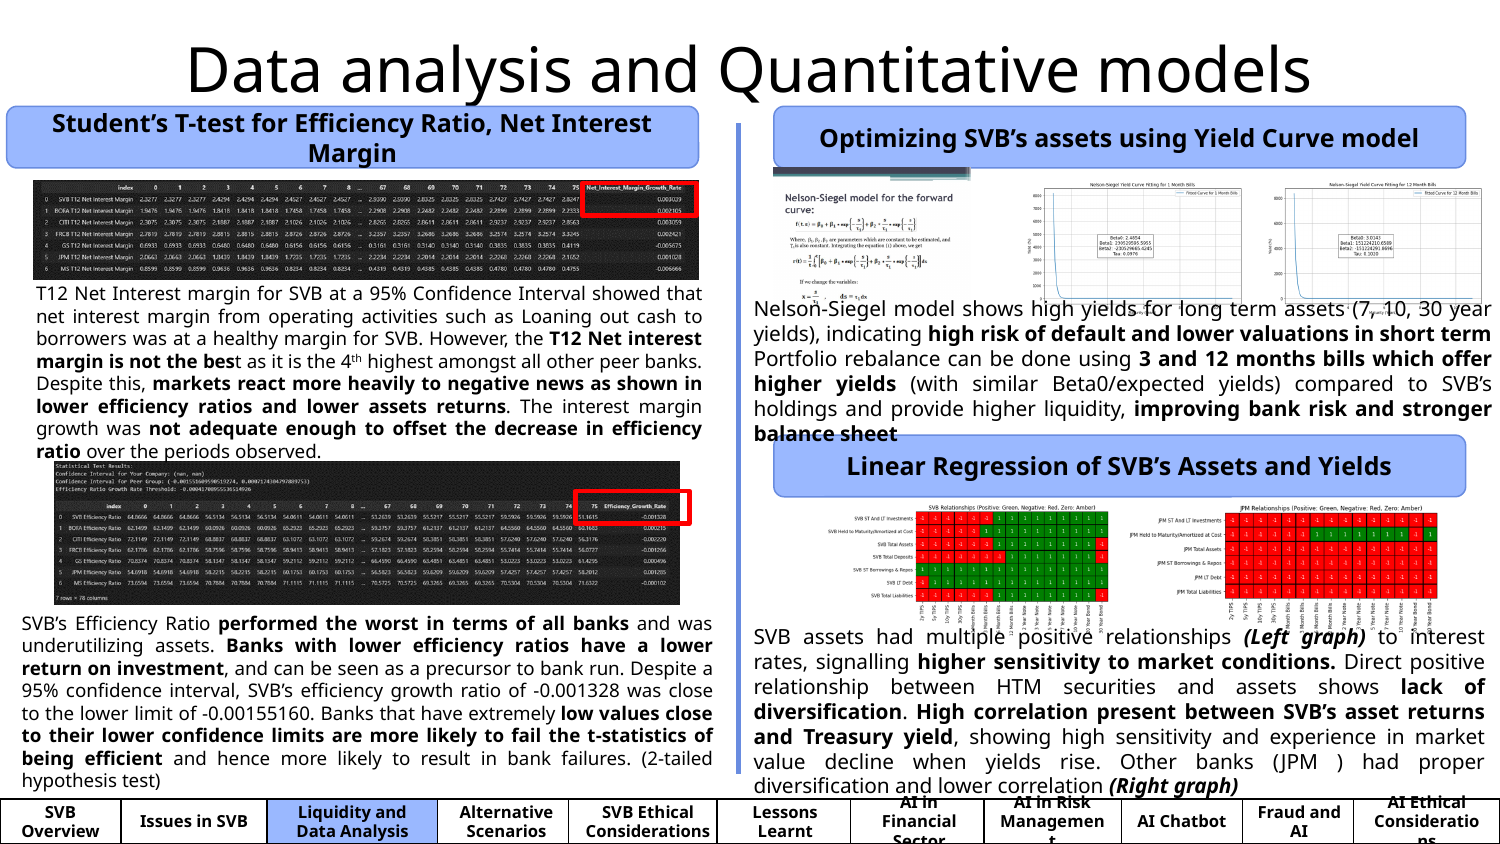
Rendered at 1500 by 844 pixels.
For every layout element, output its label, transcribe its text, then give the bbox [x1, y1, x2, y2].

text_box AI Chatbot [1121, 799, 1242, 844]
text_box Linear Regression of SVB’s Assets and Yields [773, 435, 1466, 497]
text_box SVB Overview [0, 798, 120, 844]
text_box T12 Net Interest margin for SVB at a 95% Confidence Interval showed that net interest margin from operating activities such as Loaning out cash to borrowers was at a healthy margin for SVB. However, the T12 Net interest margin is not the best as it is the 4th highest amongst all other peer banks. Despite this, markets react more heavily to negative news as shown in lower efficiency ratios and lower assets returns. The interest margin growth was not adequate enough to offset the decrease in efficiency ratio over the periods observed. [21, 267, 717, 477]
picture [1266, 180, 1484, 317]
text_box Fraud and AI [1242, 799, 1353, 844]
picture [54, 461, 680, 605]
subtitle SVB assets had multiple positive relationships (Left graph) to interest rates, signalling higher sensitivity to market conditions. Direct positive relationship between HTM securities and assets shows lack of diversification. High correlation present between SVB’s asset returns and Treasury yield, showing high sensitivity and experience in market value decline when yields rise. Other banks (JPM ) had proper diversification and lower correlation (Right graph) [738, 622, 1500, 799]
subtitle Nelson-Siegel model shows high yields for long term assets (7, 10, 30 year yields), indicating high risk of default and lower valuations in short term Portfolio rebalance can be done using 3 and 12 months bills which offer higher yields (with similar Beta0/expected yields) compared to SVB’s holdings and provide higher liquidity, improving bank risk and stronger balance sheet [743, 311, 1500, 430]
picture [1125, 502, 1440, 639]
title Data analysis and Quantitative models [75, 41, 1425, 94]
picture [1025, 180, 1243, 317]
text_box Lessons Learnt [716, 798, 850, 844]
picture [773, 167, 972, 316]
text_box AI Ethical Considerations [1353, 799, 1500, 844]
text_box Alternative Scenarios [437, 798, 568, 844]
text_box Liquidity and Data Analysis [267, 798, 437, 844]
picture [32, 180, 699, 280]
subtitle SVB’s Efficiency Ratio performed the worst in terms of all banks and was underutilizing assets. Banks with lower efficiency ratios have a lower return on investment, and can be seen as a precursor to bank run. Despite a 95% confidence interval, SVB’s efficiency growth ratio of -0.001328 was close to the lower limit of -0.00155160. Banks that have extremely low values close to their lower confidence limits are more likely to fail the t-statistics of being efficient and hence more likely to result in bank failures. (2-tailed hypothesis test) [6, 615, 728, 787]
picture [824, 501, 1111, 639]
text_box Optimizing SVB’s assets using Yield Curve model [773, 106, 1466, 168]
text_box AI in Financial Sector [850, 799, 983, 844]
text_box AI in Risk Management [983, 799, 1121, 844]
text_box Student’s T-test for Efficiency Ratio, Net Interest Margin [6, 106, 699, 168]
text_box [683, 490, 690, 524]
text_box Issues in SVB [120, 798, 267, 844]
text_box SVB Ethical Considerations [568, 798, 716, 844]
